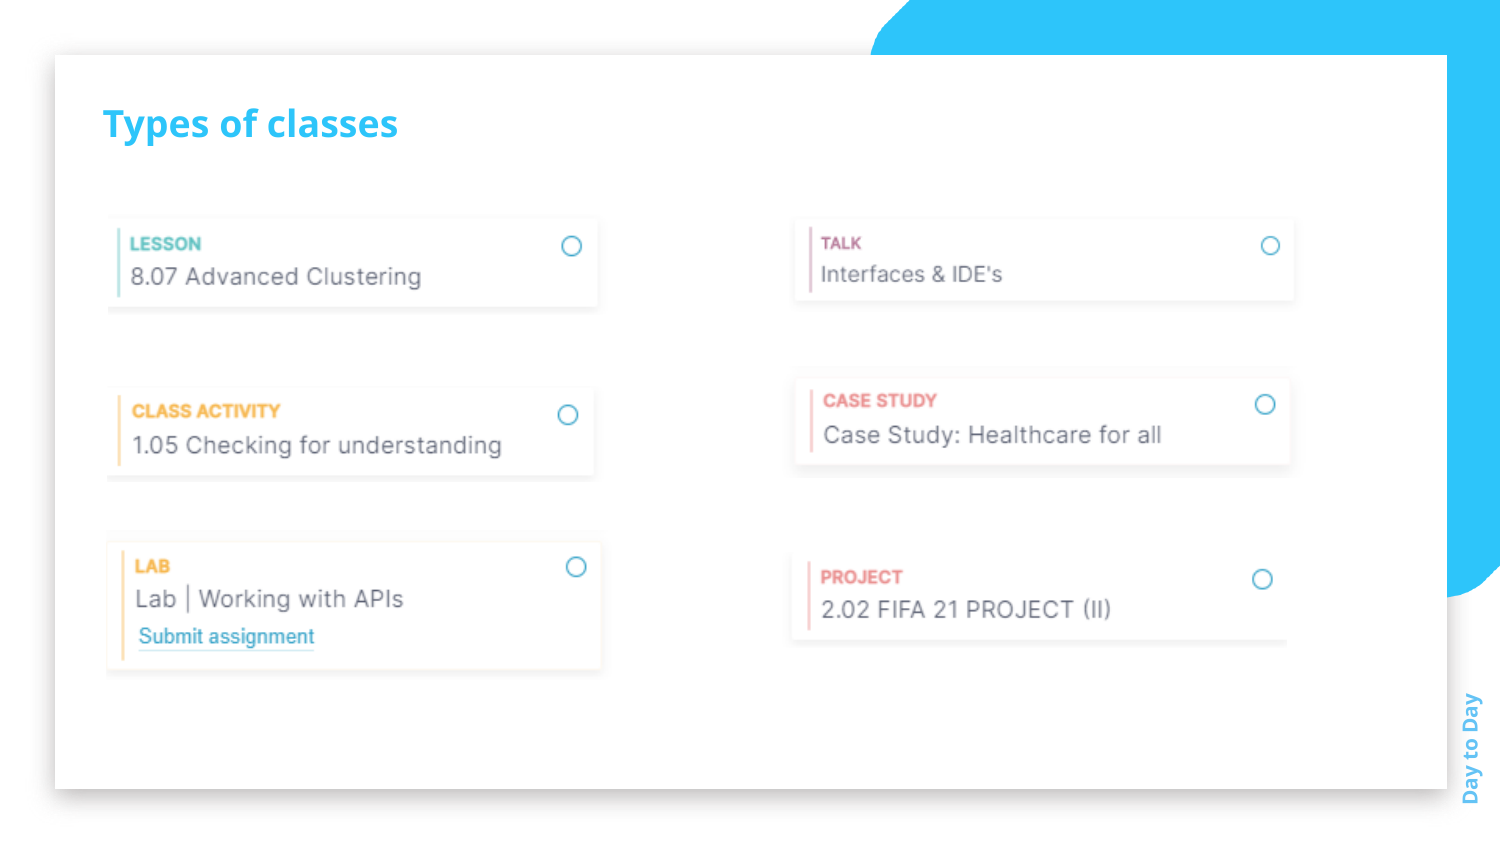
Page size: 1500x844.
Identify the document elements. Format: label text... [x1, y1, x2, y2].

text_box Day to Day [1448, 614, 1491, 809]
picture [0, 0, 1500, 844]
text_box Types of classes [87, 84, 1018, 182]
